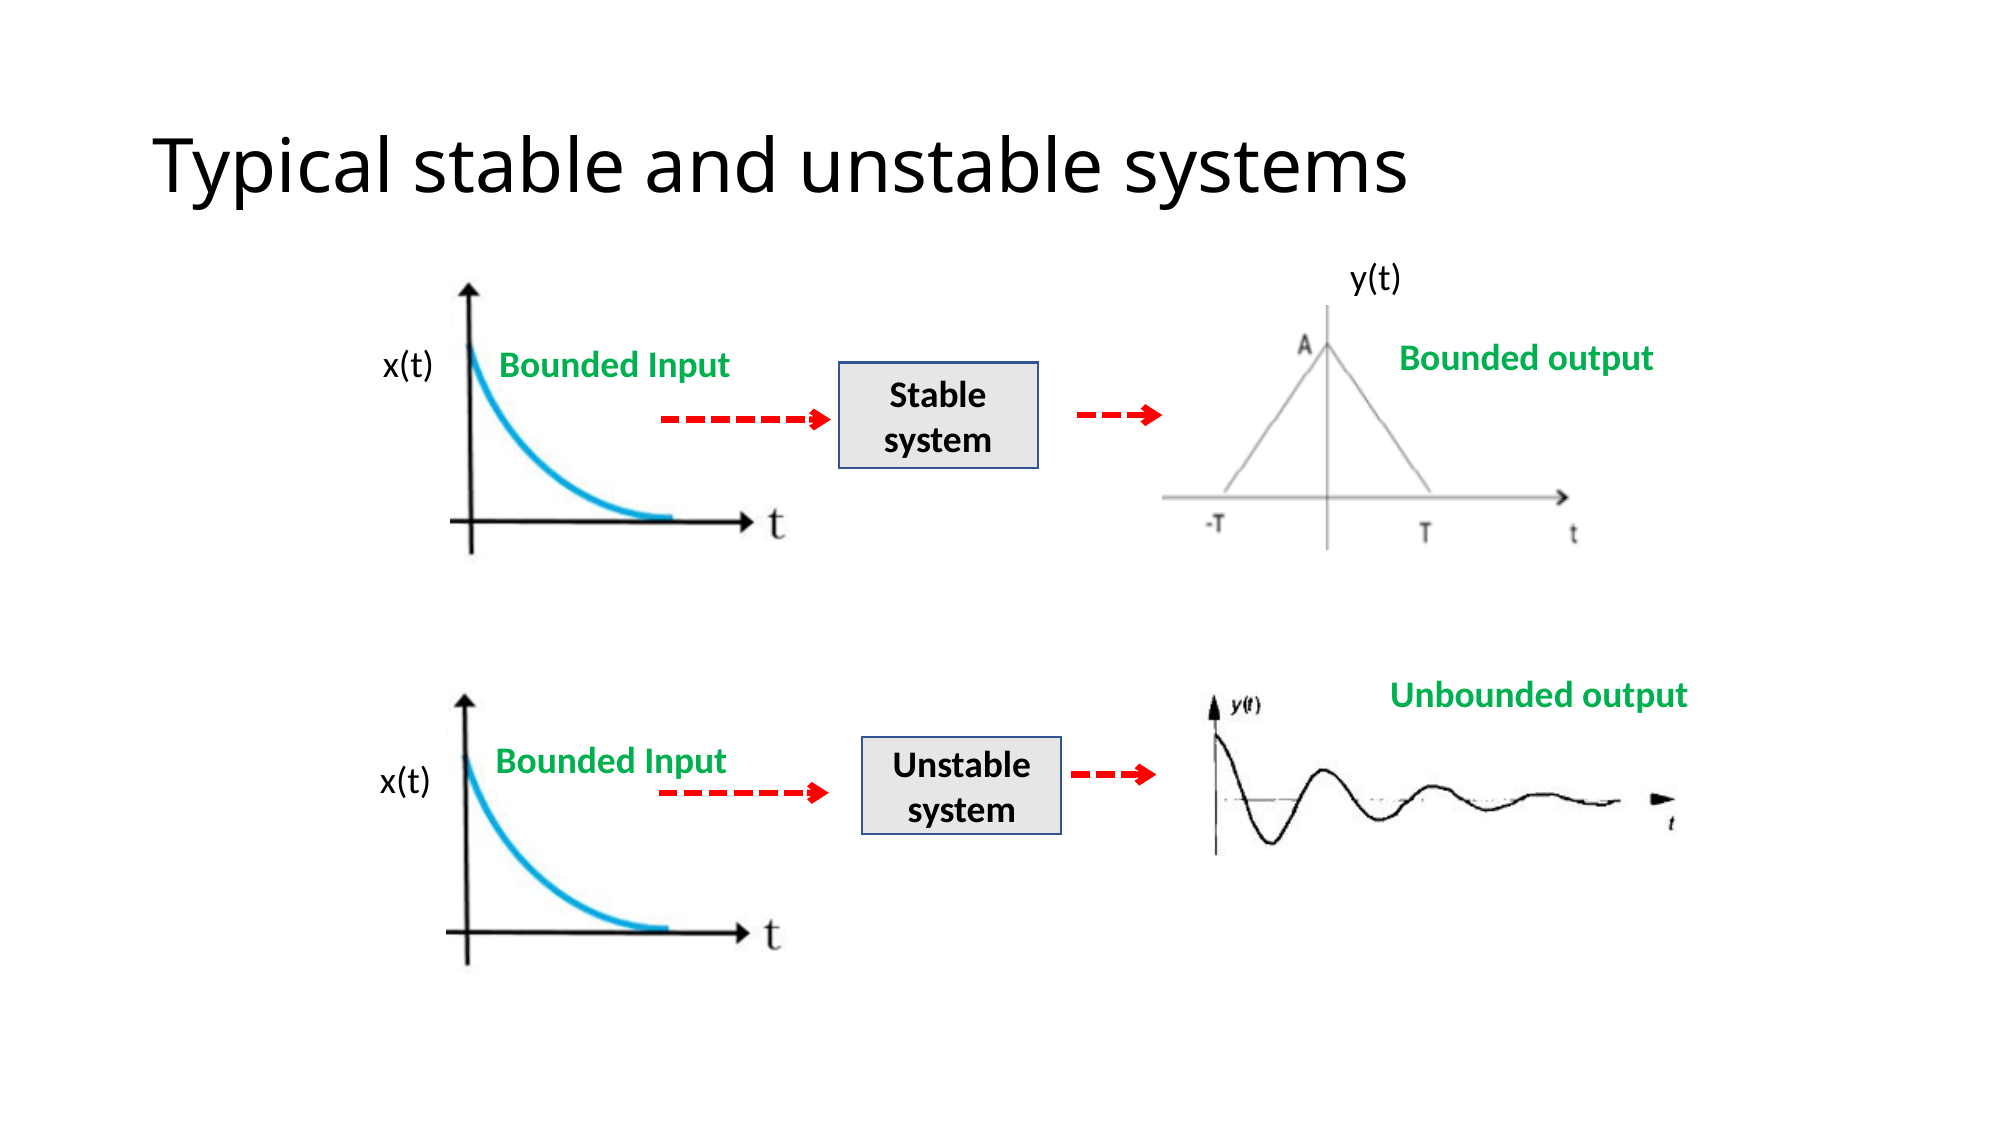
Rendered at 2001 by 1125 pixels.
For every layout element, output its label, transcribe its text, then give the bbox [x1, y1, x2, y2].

title Typical stable and unstable systems [137, 59, 1863, 278]
picture [446, 687, 789, 974]
text_box y(t) [1335, 245, 1417, 305]
list [137, 299, 1863, 1014]
picture [1162, 305, 1590, 550]
picture [1156, 692, 1705, 857]
picture [449, 276, 793, 563]
text_box x(t) [365, 749, 446, 809]
text_box Unbounded output [1375, 662, 1704, 692]
text_box Unstable system [861, 736, 1062, 835]
text_box Bounded output [1590, 325, 1670, 386]
text_box x(t) [368, 332, 449, 392]
text_box Stable system [838, 361, 1039, 469]
